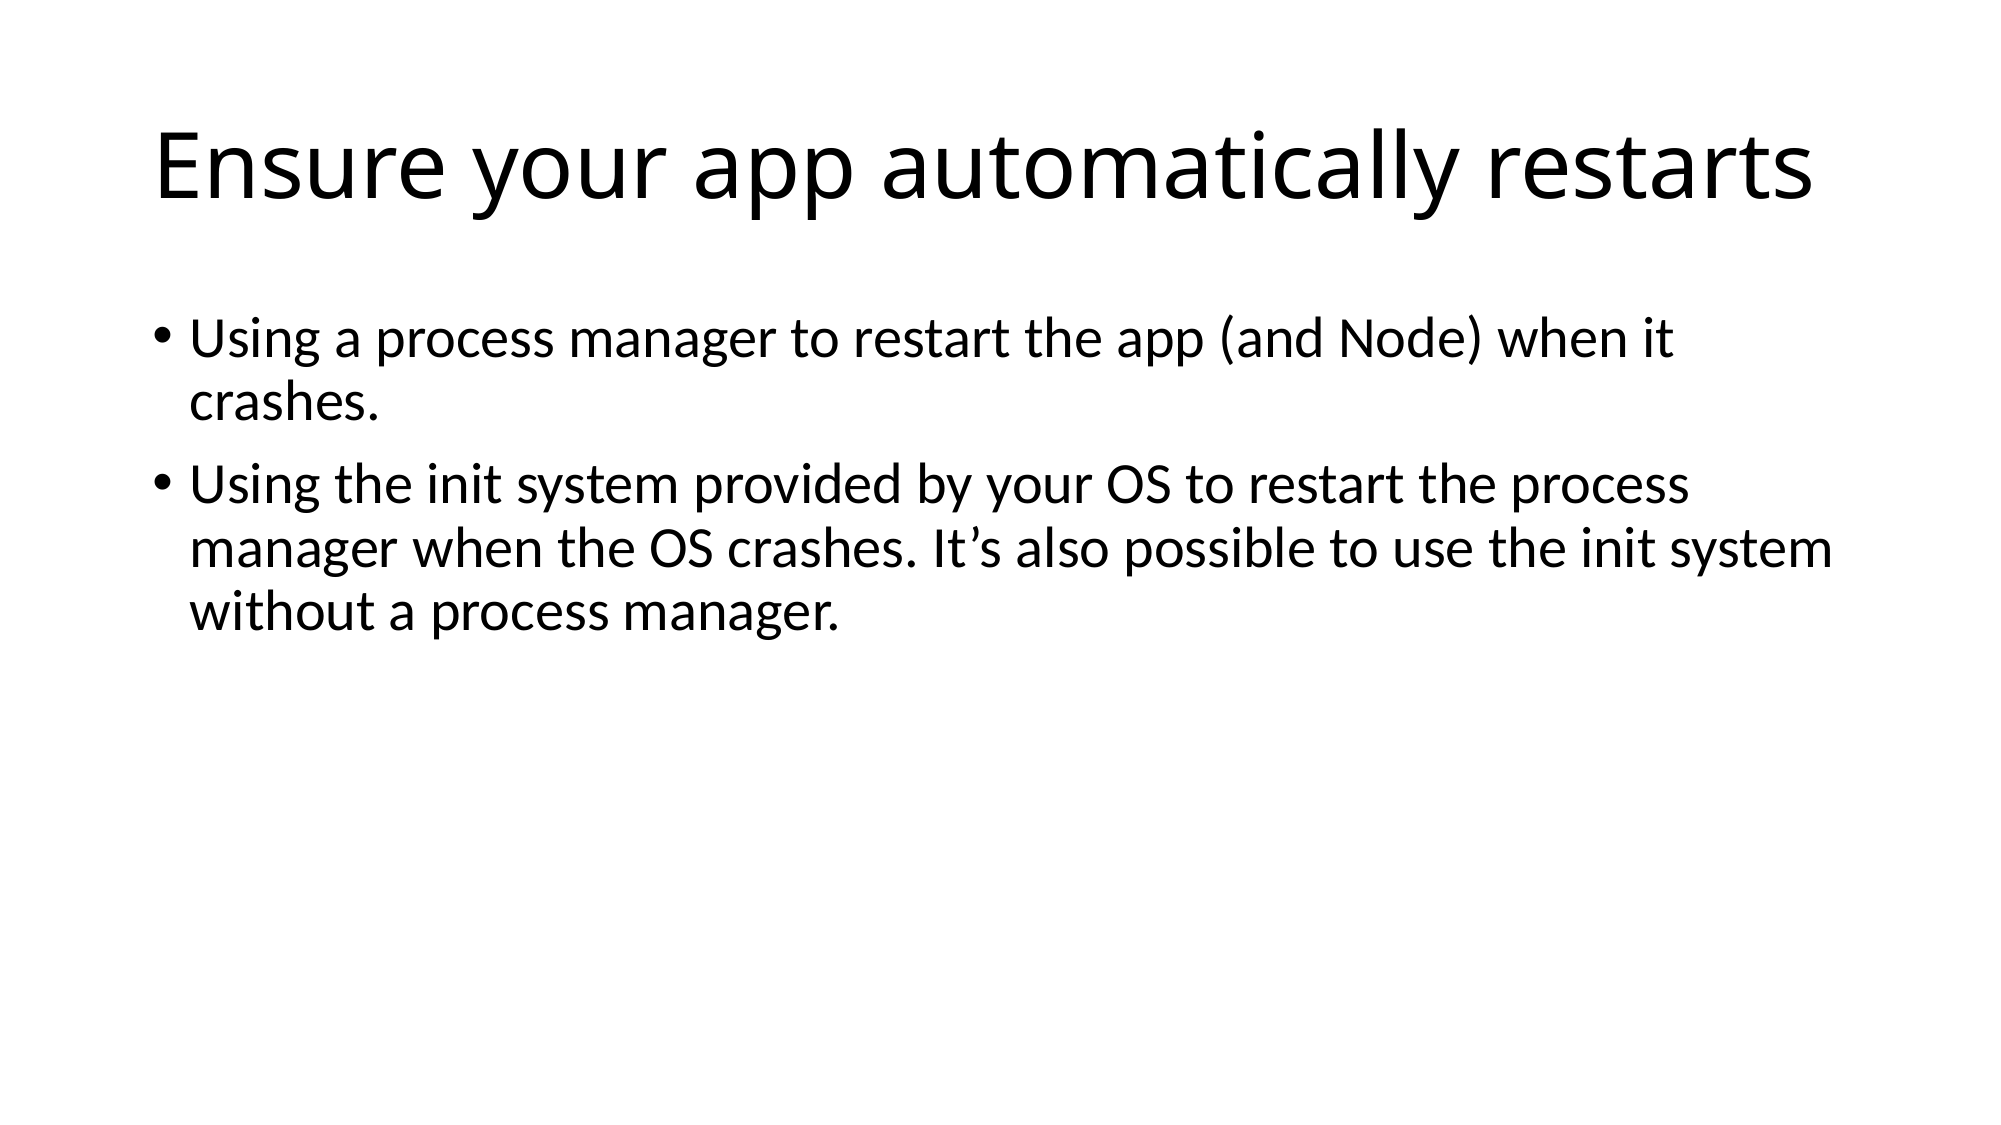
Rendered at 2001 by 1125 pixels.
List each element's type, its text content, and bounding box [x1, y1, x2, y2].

list Using a process manager to restart the app (and Node) when it crashes. Using the init system provided by your OS to restart the process manager when the OS crashes. It’s also possible to use the init system without a process manager. [137, 299, 1863, 1014]
title Ensure your app automatically restarts [137, 59, 1863, 278]
